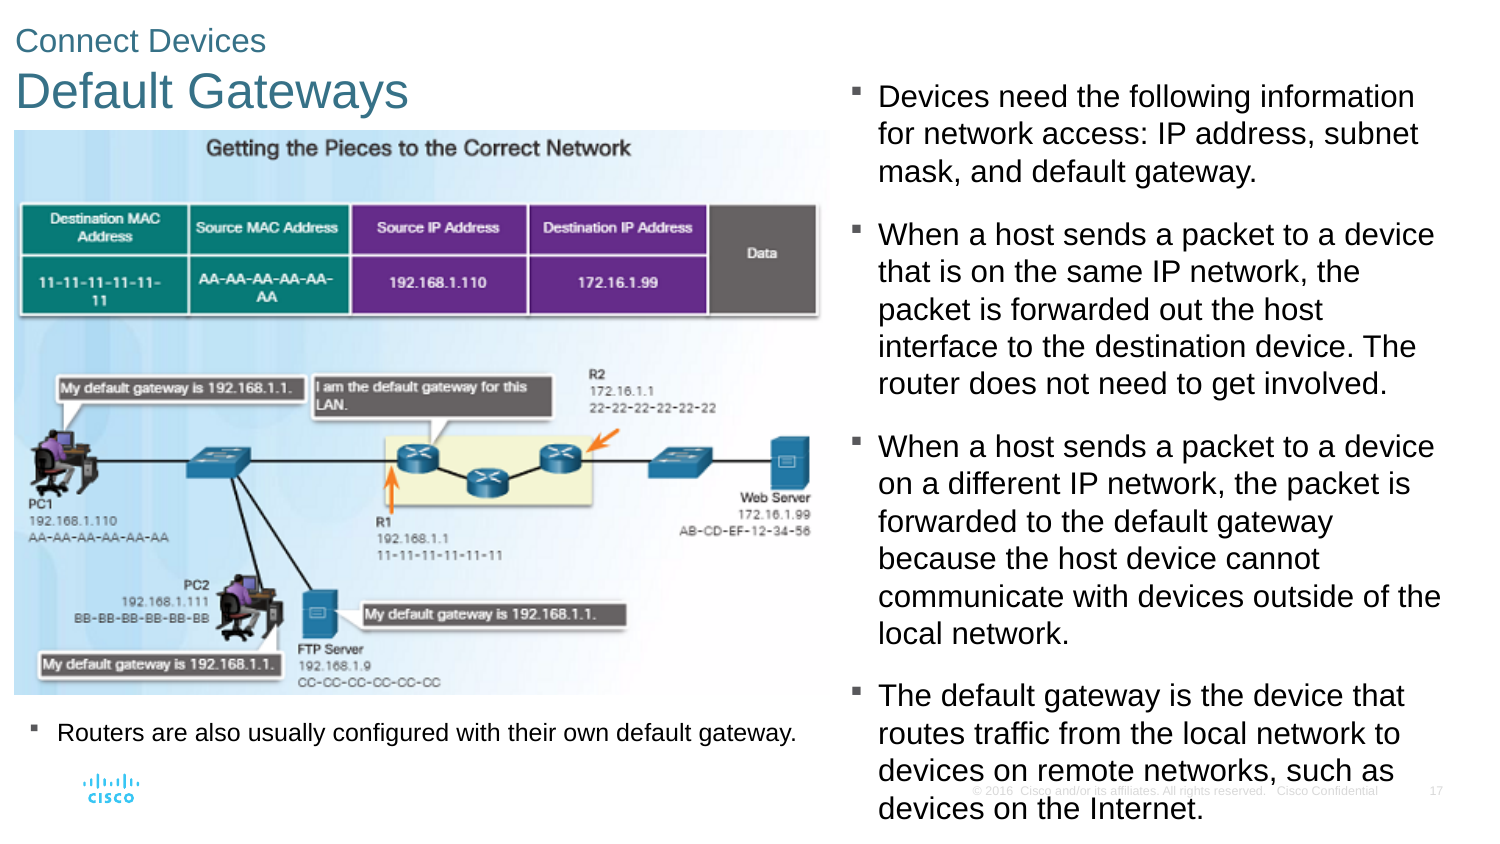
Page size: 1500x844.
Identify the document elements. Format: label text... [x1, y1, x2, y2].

list Devices need the following information for network access: IP address, subnet mask, and default gateway. When a host sends a packet to a device that is on the same IP network, the packet is forwarded out the host interface to the destination device. The router does not need to get involved. When a host sends a packet to a device on a different IP network, the packet is forwarded to the default gateway because the host device cannot communicate with devices outside of the local network. The default gateway is the device that routes traffic from the local network to devices on remote networks, such as devices on the Internet. [835, 68, 1484, 844]
text_box Routers are also usually configured with their own default gateway. [14, 708, 836, 766]
title Connect Devices Default Gateways [0, 6, 825, 131]
picture [13, 130, 830, 696]
